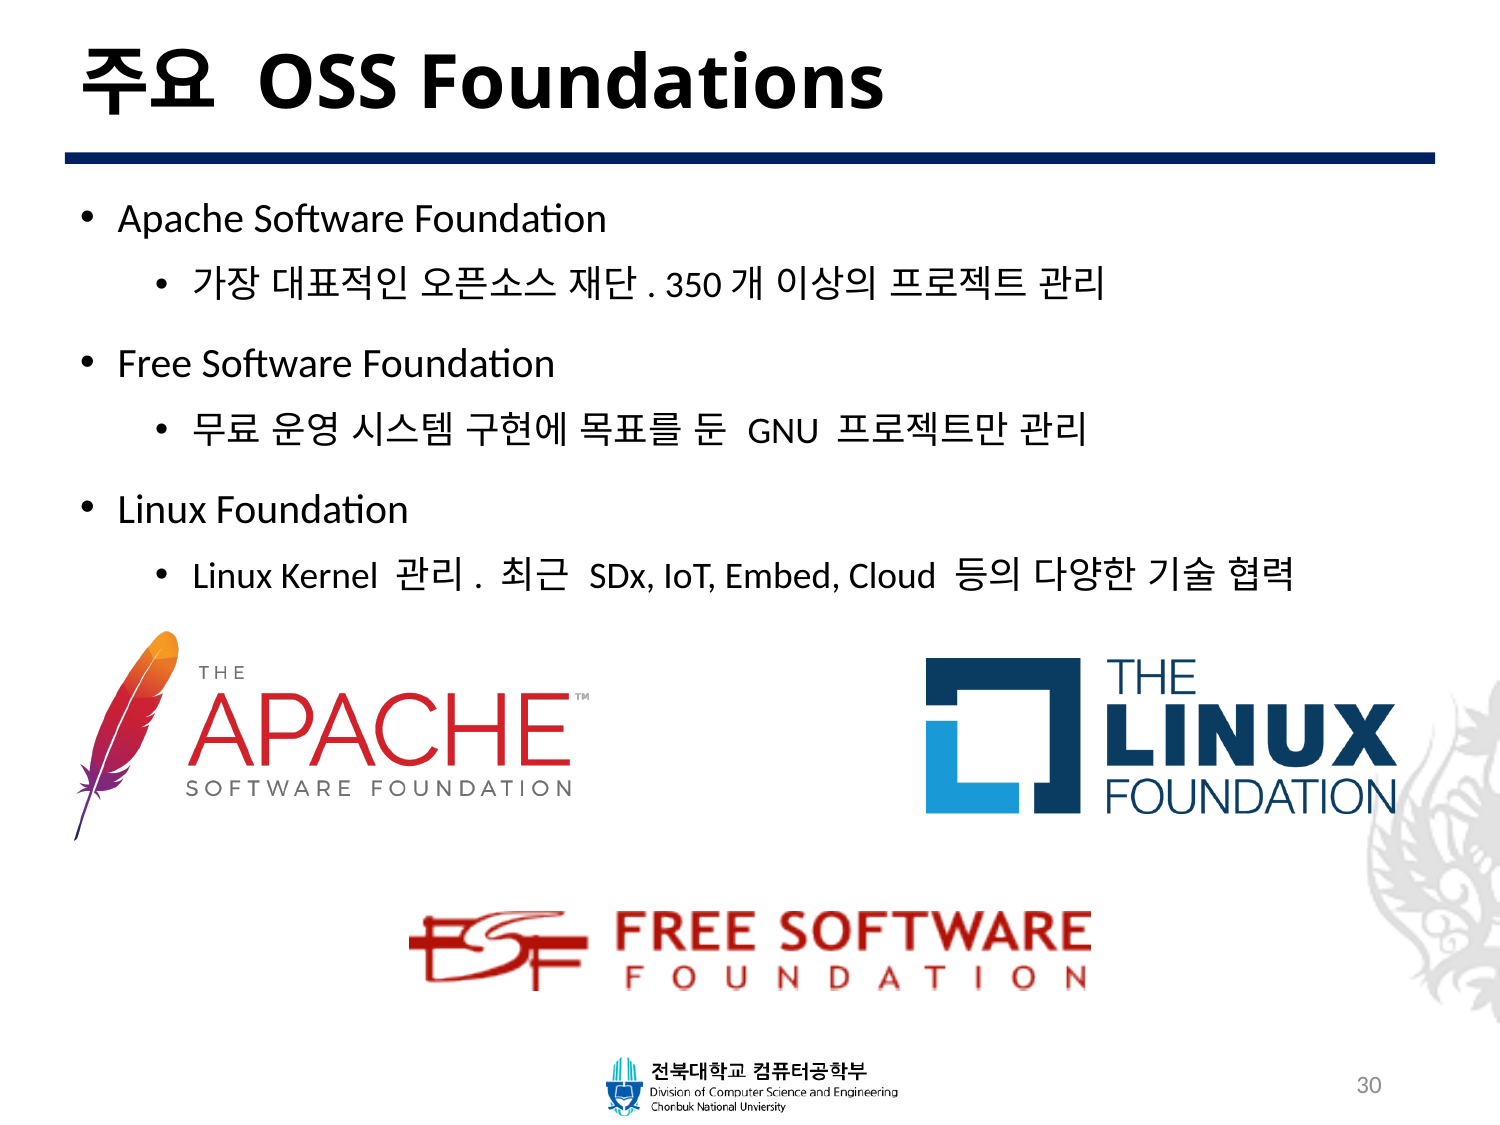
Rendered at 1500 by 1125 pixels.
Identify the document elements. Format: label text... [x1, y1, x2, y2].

picture [45, 595, 621, 877]
title 주요 OSS Foundations [64, 26, 1436, 143]
picture [600, 1057, 900, 1116]
picture [926, 658, 1397, 814]
slide_number 30 [1059, 1057, 1397, 1111]
list Apache Software Foundation 가장 대표적인 오픈소스 재단. 350개 이상의 프로젝트 관리 Free Software Foundation 무료 운영 시스템 구현에 목표를 둔 GNU 프로젝트만 관리 Linux Foundation Linux Kernel 관리. 최근 SDx, IoT, Embed, Cloud 등의 다양한 기술 협력 [64, 173, 1436, 1039]
picture [409, 911, 1091, 992]
